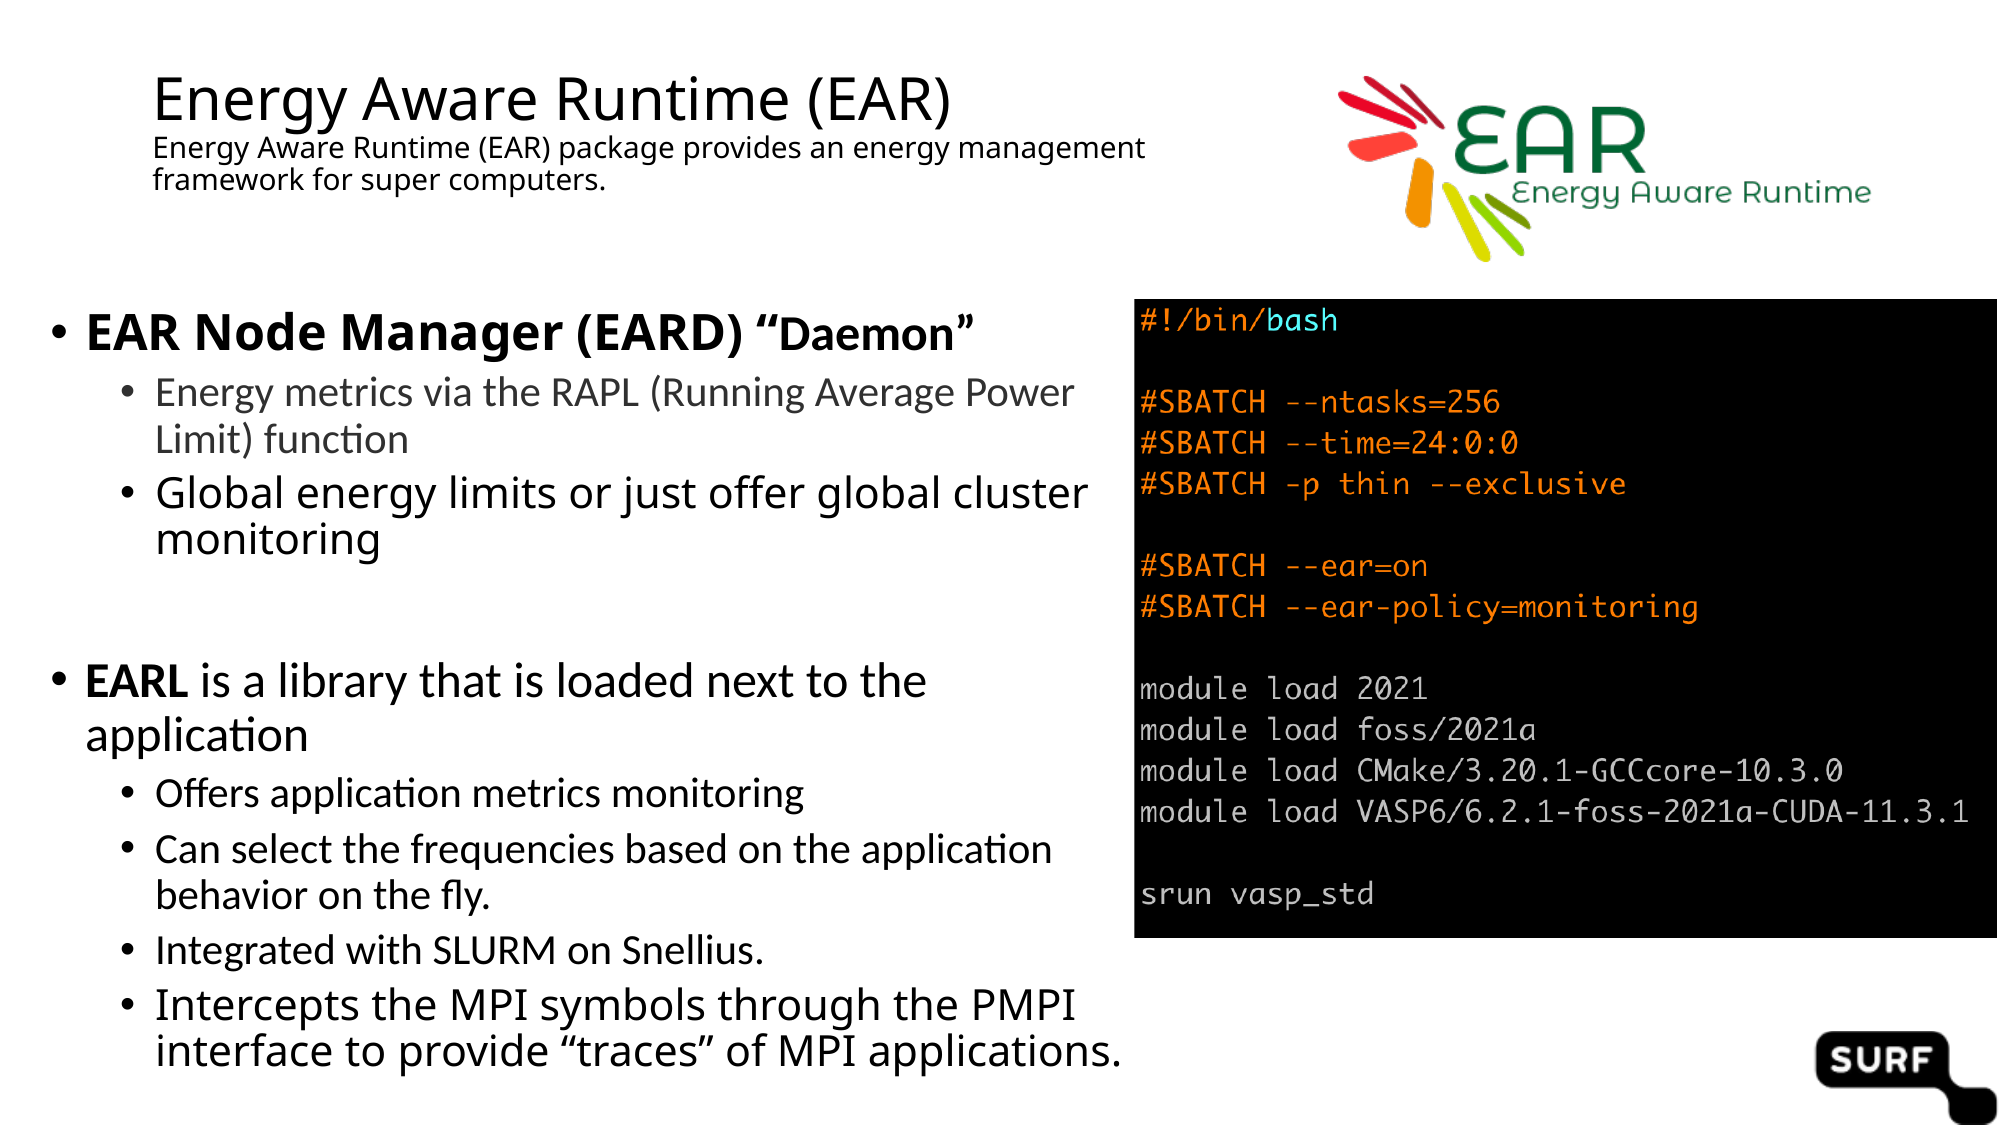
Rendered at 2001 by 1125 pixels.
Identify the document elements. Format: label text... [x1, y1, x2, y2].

title Energy Aware Runtime (EAR) Energy Aware Runtime (EAR) package provides an energy management framework for super computers. [137, 59, 1216, 278]
picture [1242, 71, 1949, 266]
picture [1812, 1031, 2000, 1125]
list EAR Node Manager (EARD) “Daemon” Energy metrics via the RAPL (Running Average Power Limit) function Global energy limits or just offer global cluster monitoring EARL is a library that is loaded next to the application Offers application metrics monitoring Can select the frequencies based on the application behavior on the fly. Integrated with SLURM on Snellius. Intercepts the MPI symbols through the PMPI interface to provide “traces” of MPI applications. [35, 299, 1141, 1125]
picture [1134, 299, 2000, 938]
